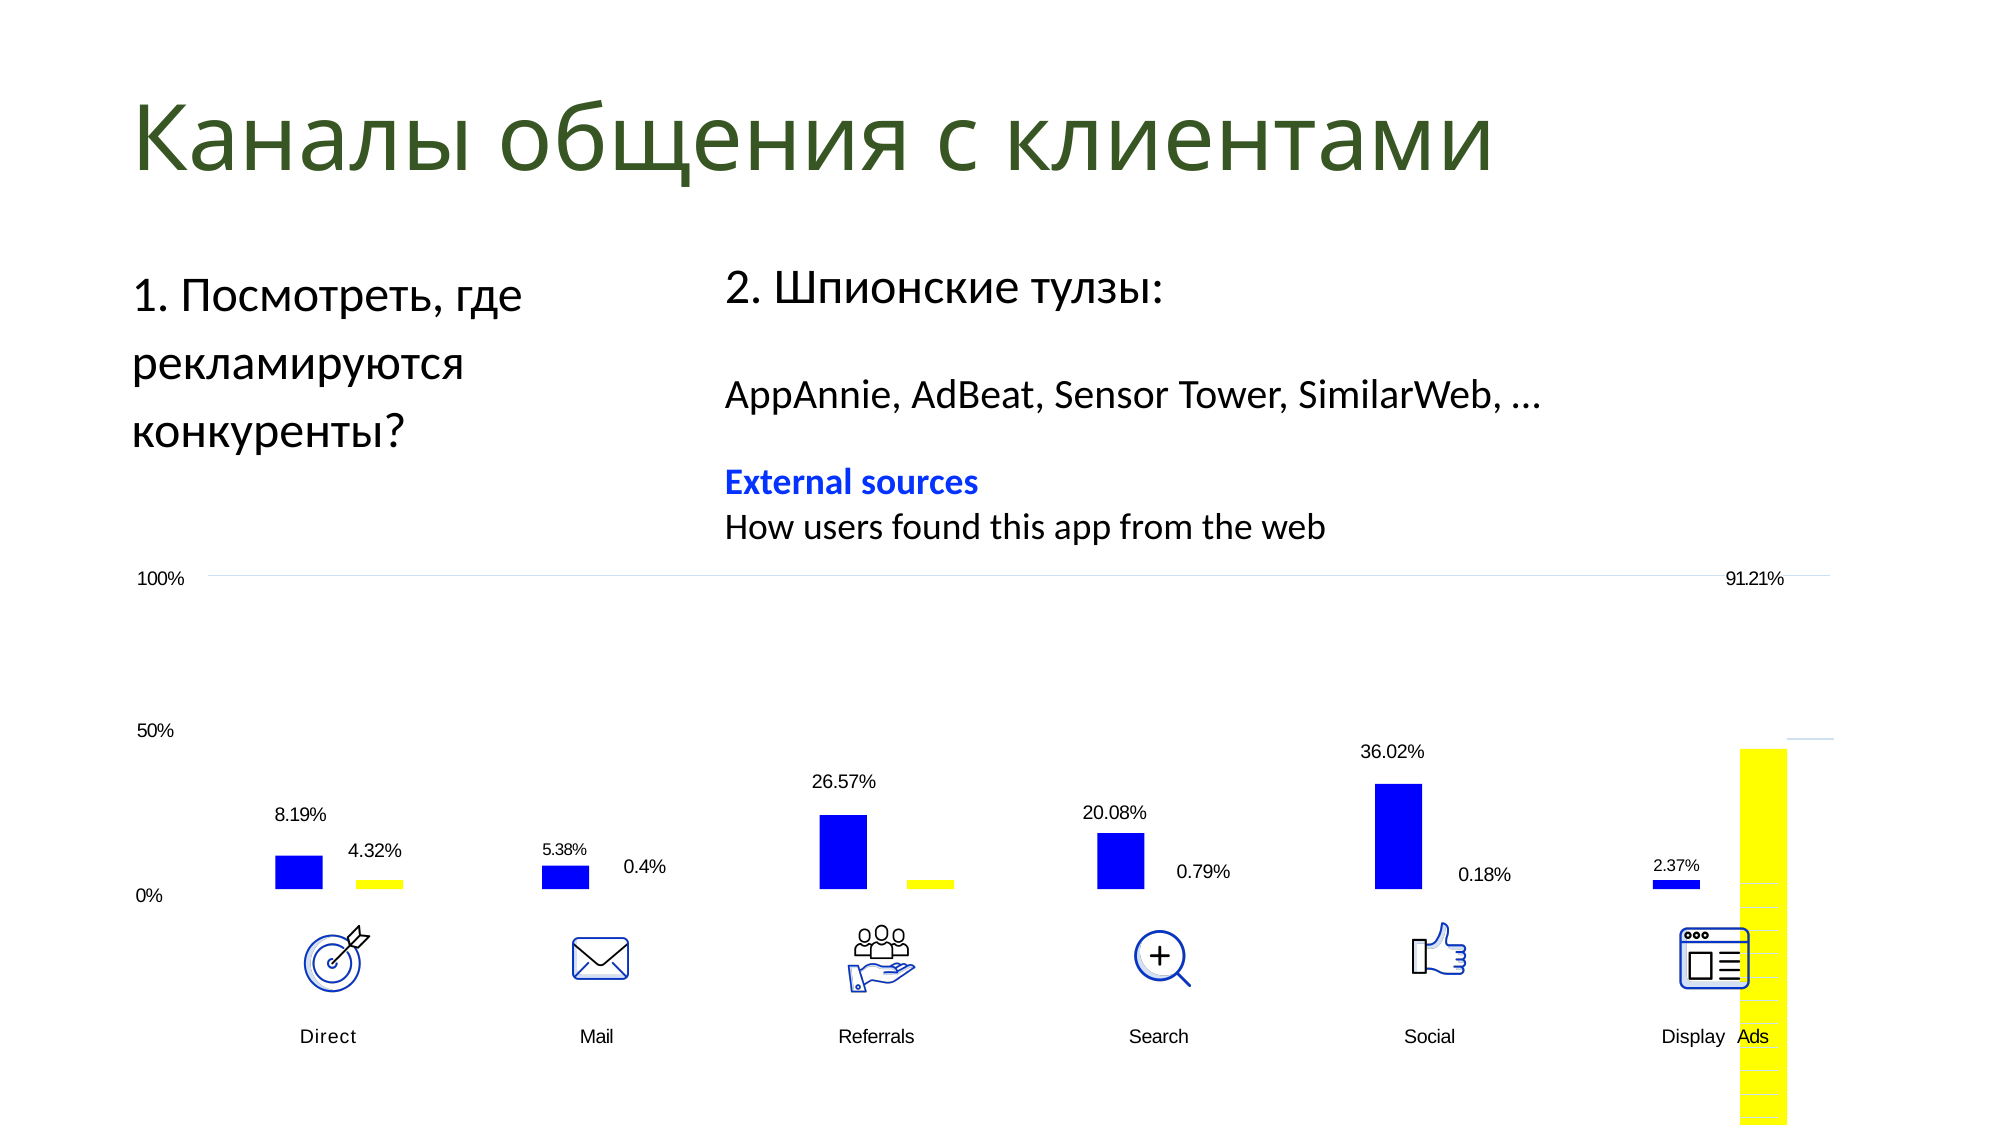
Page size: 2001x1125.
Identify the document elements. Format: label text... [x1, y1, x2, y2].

text_box Social [1401, 1020, 1464, 1047]
text_box 50% [134, 715, 180, 742]
text_box 20.08% [1079, 796, 1155, 823]
text_box 91.21% [1722, 562, 1786, 589]
picture [1401, 911, 1476, 986]
text_box [1375, 783, 1423, 841]
title Каналы общения с клиентами [131, 26, 1871, 228]
text_box [542, 865, 590, 880]
text_box [819, 815, 867, 841]
picture [572, 930, 629, 987]
text_box 36.02% [1357, 736, 1431, 763]
text_box 8.19% [271, 799, 329, 826]
text_box 0.4% 2.37% [615, 841, 1708, 880]
text_box [275, 855, 323, 880]
text_box 1. Посмотреть, где рекламируются конкуренты? [128, 250, 720, 458]
text_box [1740, 907, 1788, 1125]
text_box 100% [133, 562, 189, 589]
text_box 26.57% [809, 766, 881, 793]
text_box Referrals [835, 1020, 927, 1047]
picture [1134, 930, 1191, 987]
picture [300, 921, 374, 996]
text_box Search [1126, 1020, 1199, 1047]
text_box [1740, 748, 1788, 880]
text_box 0% [132, 880, 1842, 907]
text_box 4.32% 5.38% [339, 825, 598, 864]
text_box 2. Шпионские тулзы: AppAnnie, AdBeat, Sensor Tower, SimilarWeb, … External sources How users found this app from the web [722, 250, 1871, 548]
picture [844, 921, 919, 996]
text_box Mail [577, 1020, 624, 1047]
text_box Display Ads [1658, 1020, 1778, 1047]
text_box [1097, 833, 1145, 841]
text_box Direct [296, 1020, 363, 1047]
picture [1677, 921, 1752, 996]
